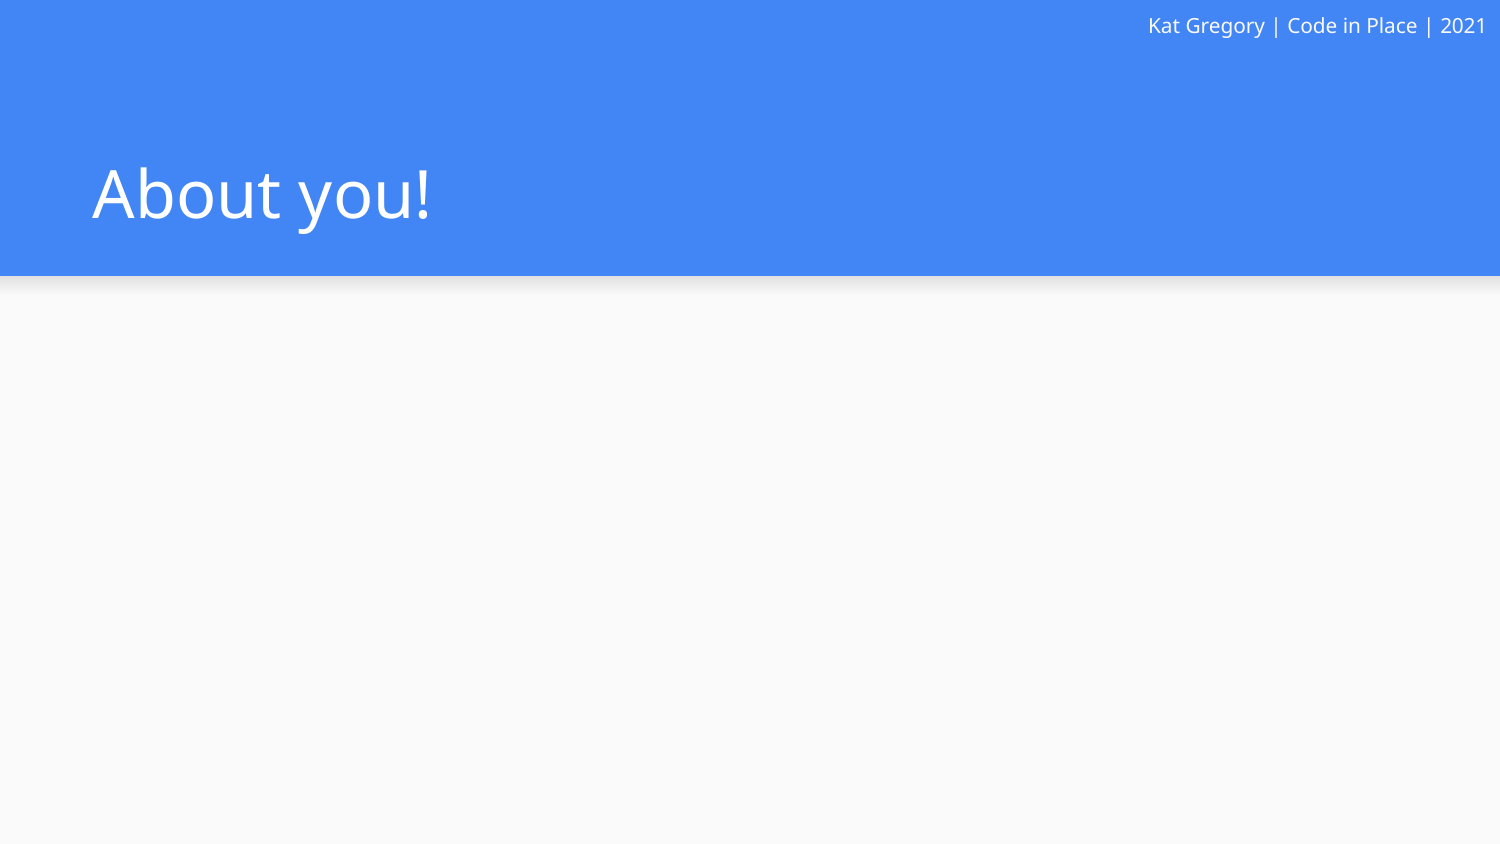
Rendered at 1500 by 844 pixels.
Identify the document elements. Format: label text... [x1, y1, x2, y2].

title About you! [77, 121, 1427, 248]
text_box Kat Gregory | Code in Place | 2021 [2, 0, 1500, 40]
